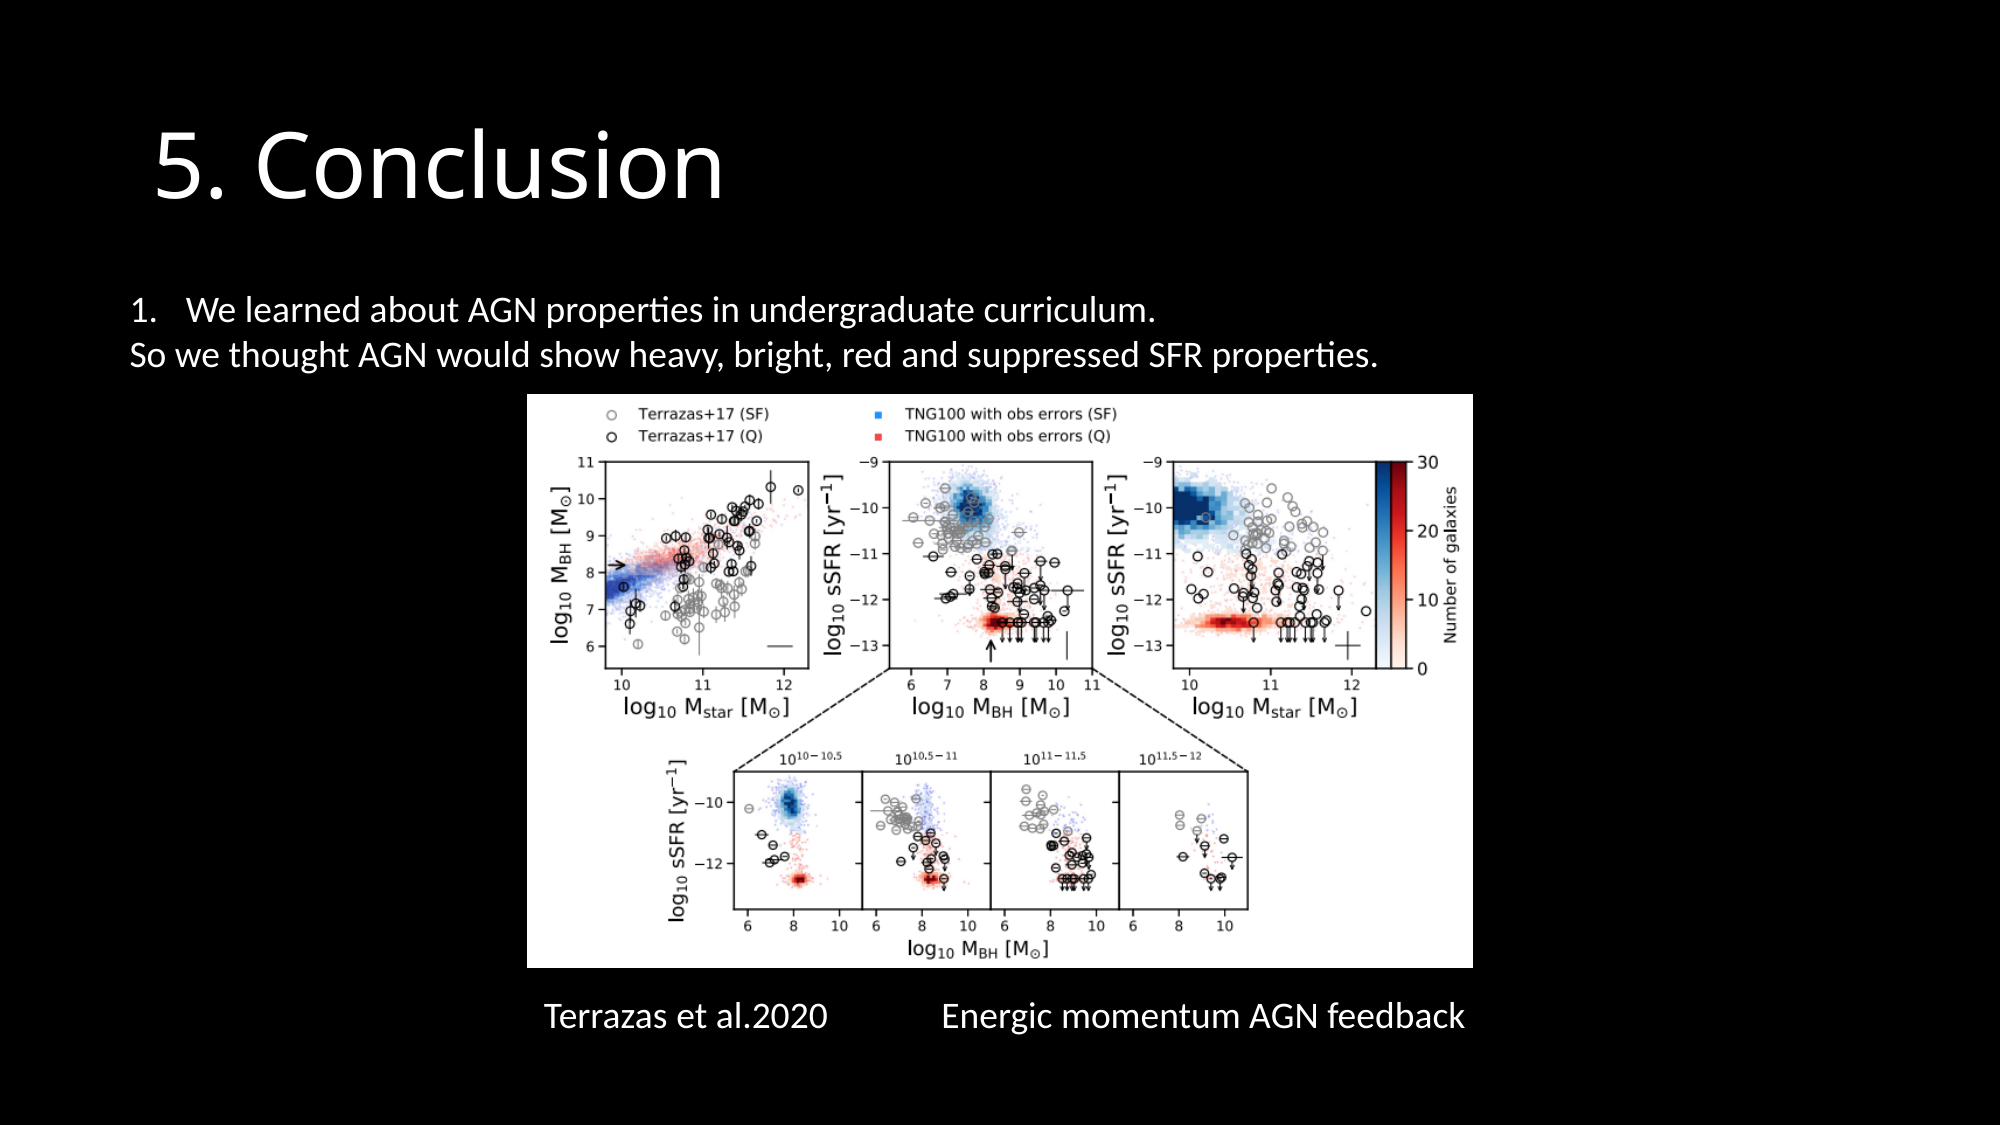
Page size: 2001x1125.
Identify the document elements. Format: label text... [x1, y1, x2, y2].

text_box Terrazas et al.2020 [529, 984, 843, 1044]
picture [527, 394, 1473, 968]
text_box Energic momentum AGN feedback [926, 984, 1481, 1044]
text_box We learned about AGN properties in undergraduate curriculum. So we thought AGN would show heavy, bright, red and suppressed SFR properties. [114, 277, 1396, 382]
title 5. Conclusion [137, 59, 1863, 278]
